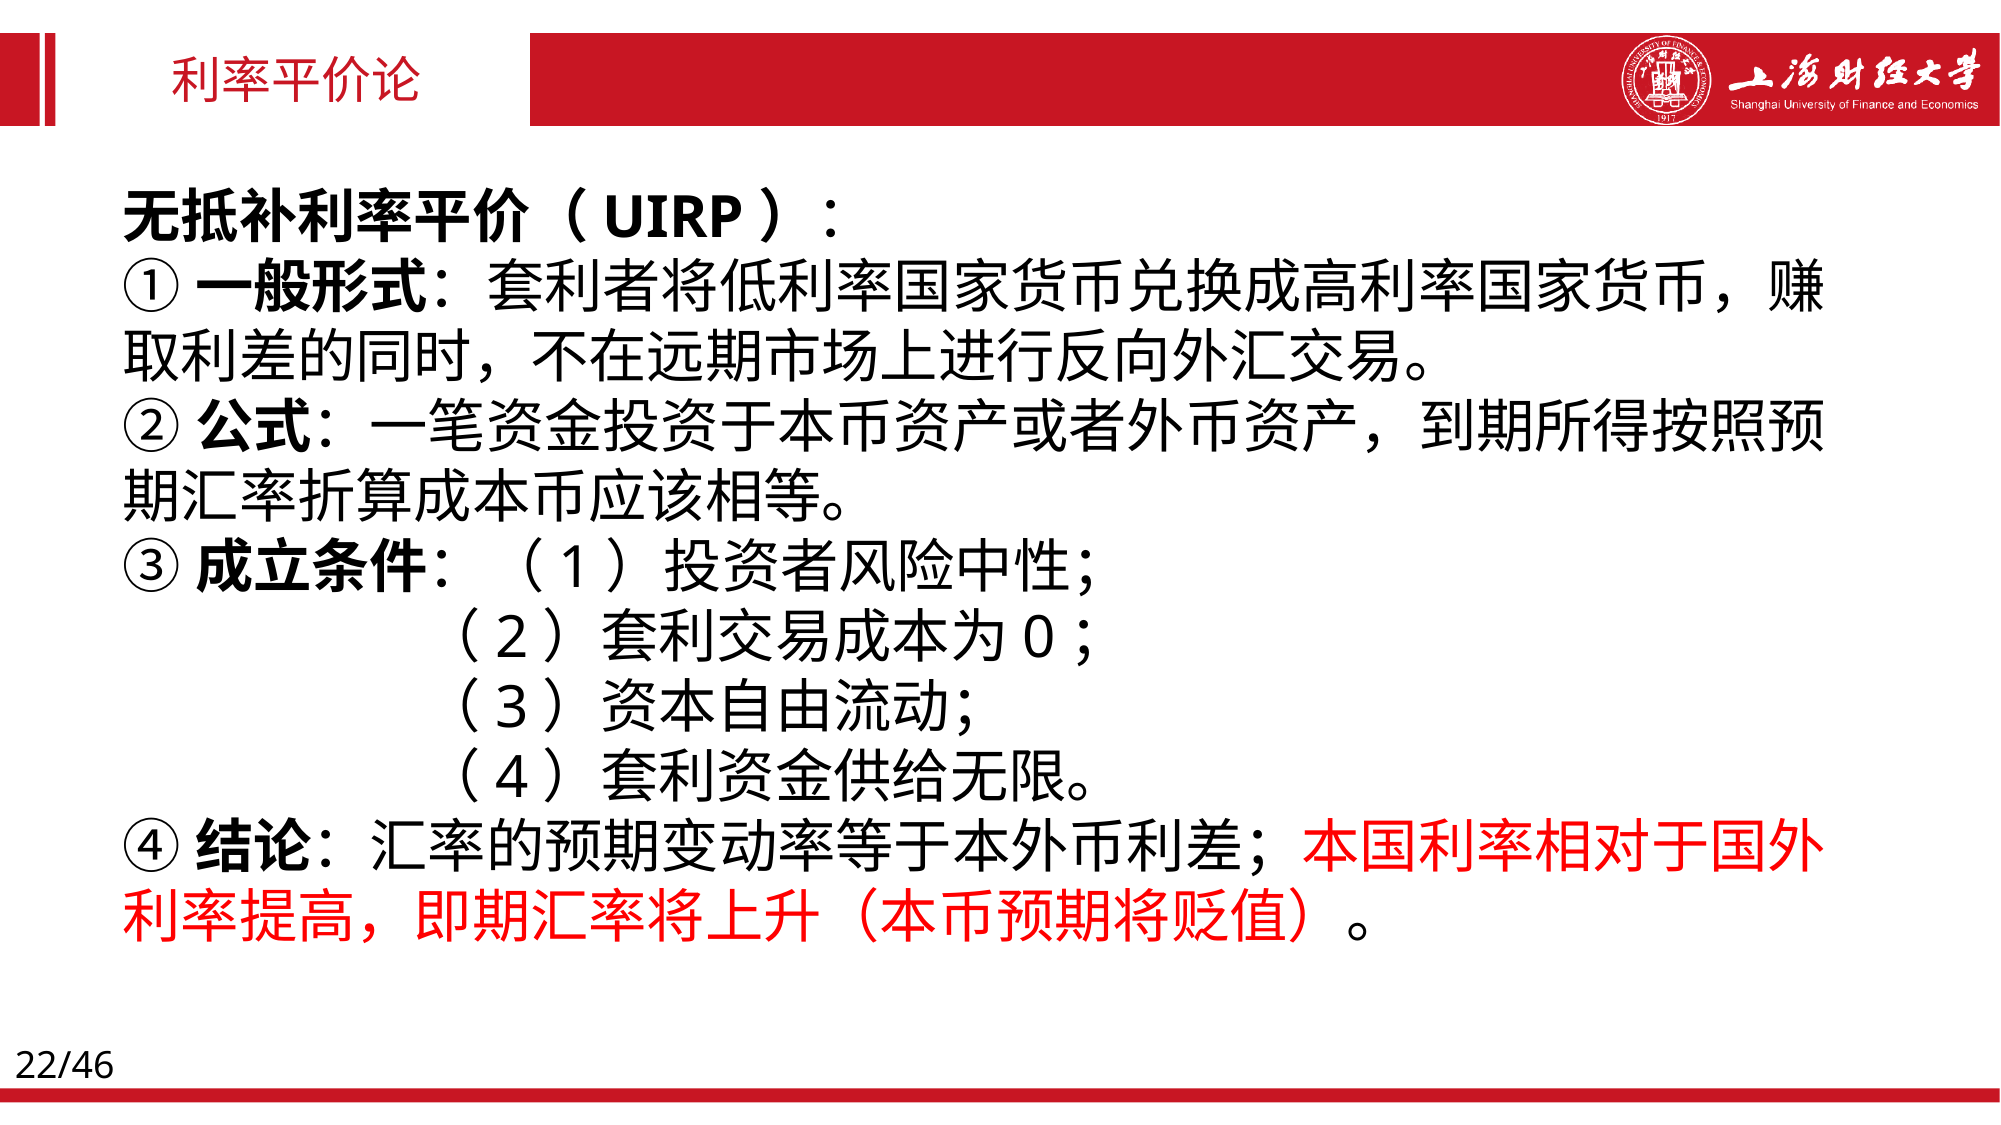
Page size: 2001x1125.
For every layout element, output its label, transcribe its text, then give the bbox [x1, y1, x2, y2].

picture [1595, 0, 2000, 172]
text_box 利率平价论 [157, 41, 437, 116]
